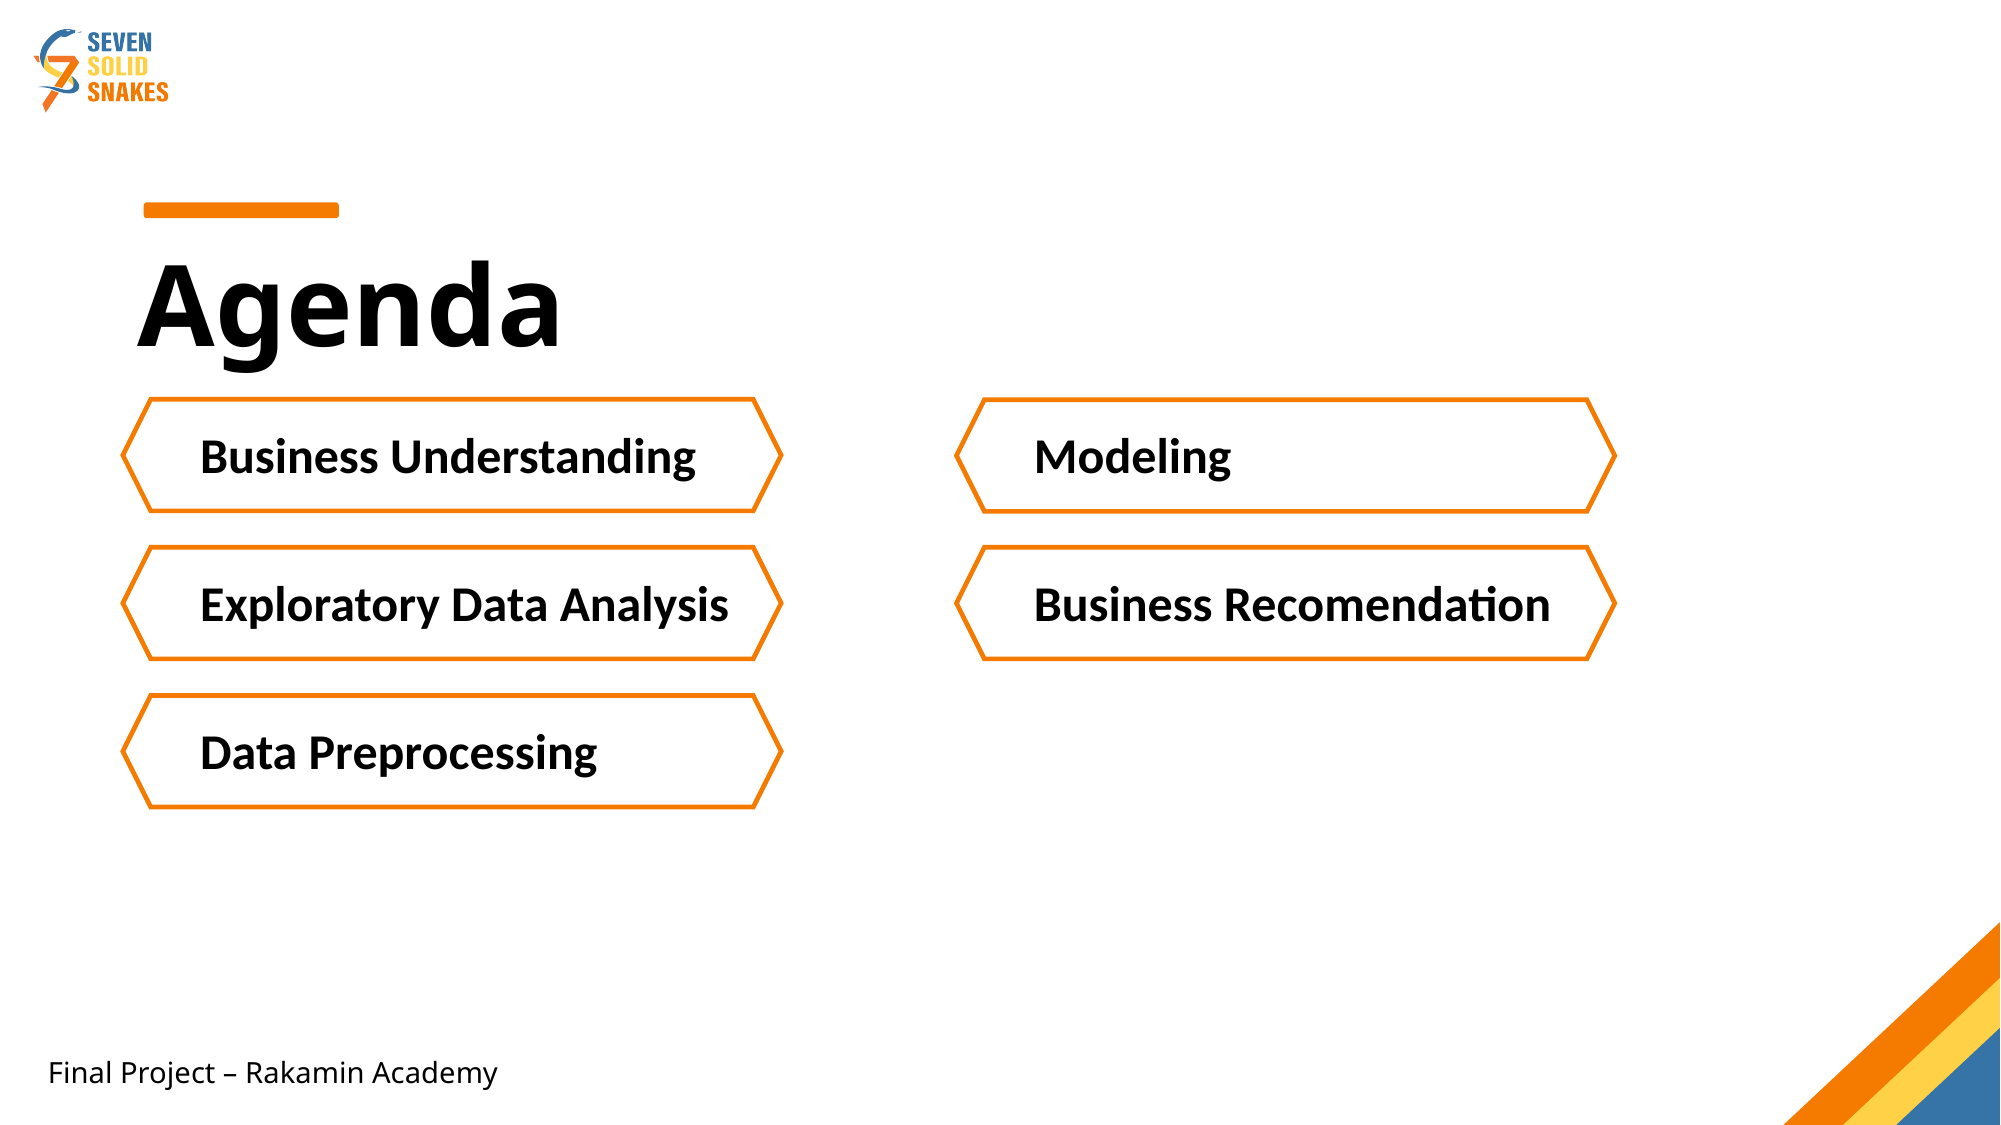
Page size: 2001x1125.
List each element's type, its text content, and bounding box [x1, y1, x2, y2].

text_box Agenda [122, 227, 592, 377]
text_box Final Project – Rakamin Academy [33, 1046, 639, 1097]
text_box [121, 546, 765, 660]
text_box [774, 586, 783, 620]
text_box [121, 398, 765, 512]
text_box [1841, 976, 2000, 1125]
text_box [143, 202, 339, 219]
text_box [1781, 920, 2000, 1125]
text_box Business Recomendation [1019, 563, 1608, 639]
text_box [774, 734, 783, 768]
text_box [1608, 587, 1616, 620]
text_box [955, 398, 1599, 513]
text_box Data Preprocessing [185, 711, 774, 787]
text_box Business Understanding [185, 415, 774, 491]
text_box Modeling [1019, 416, 1608, 491]
text_box [774, 438, 783, 472]
text_box Exploratory Data Analysis [185, 563, 774, 639]
picture [33, 27, 169, 113]
text_box [121, 694, 765, 809]
text_box [1894, 1026, 2000, 1125]
text_box [955, 546, 1598, 660]
text_box [1608, 439, 1616, 472]
